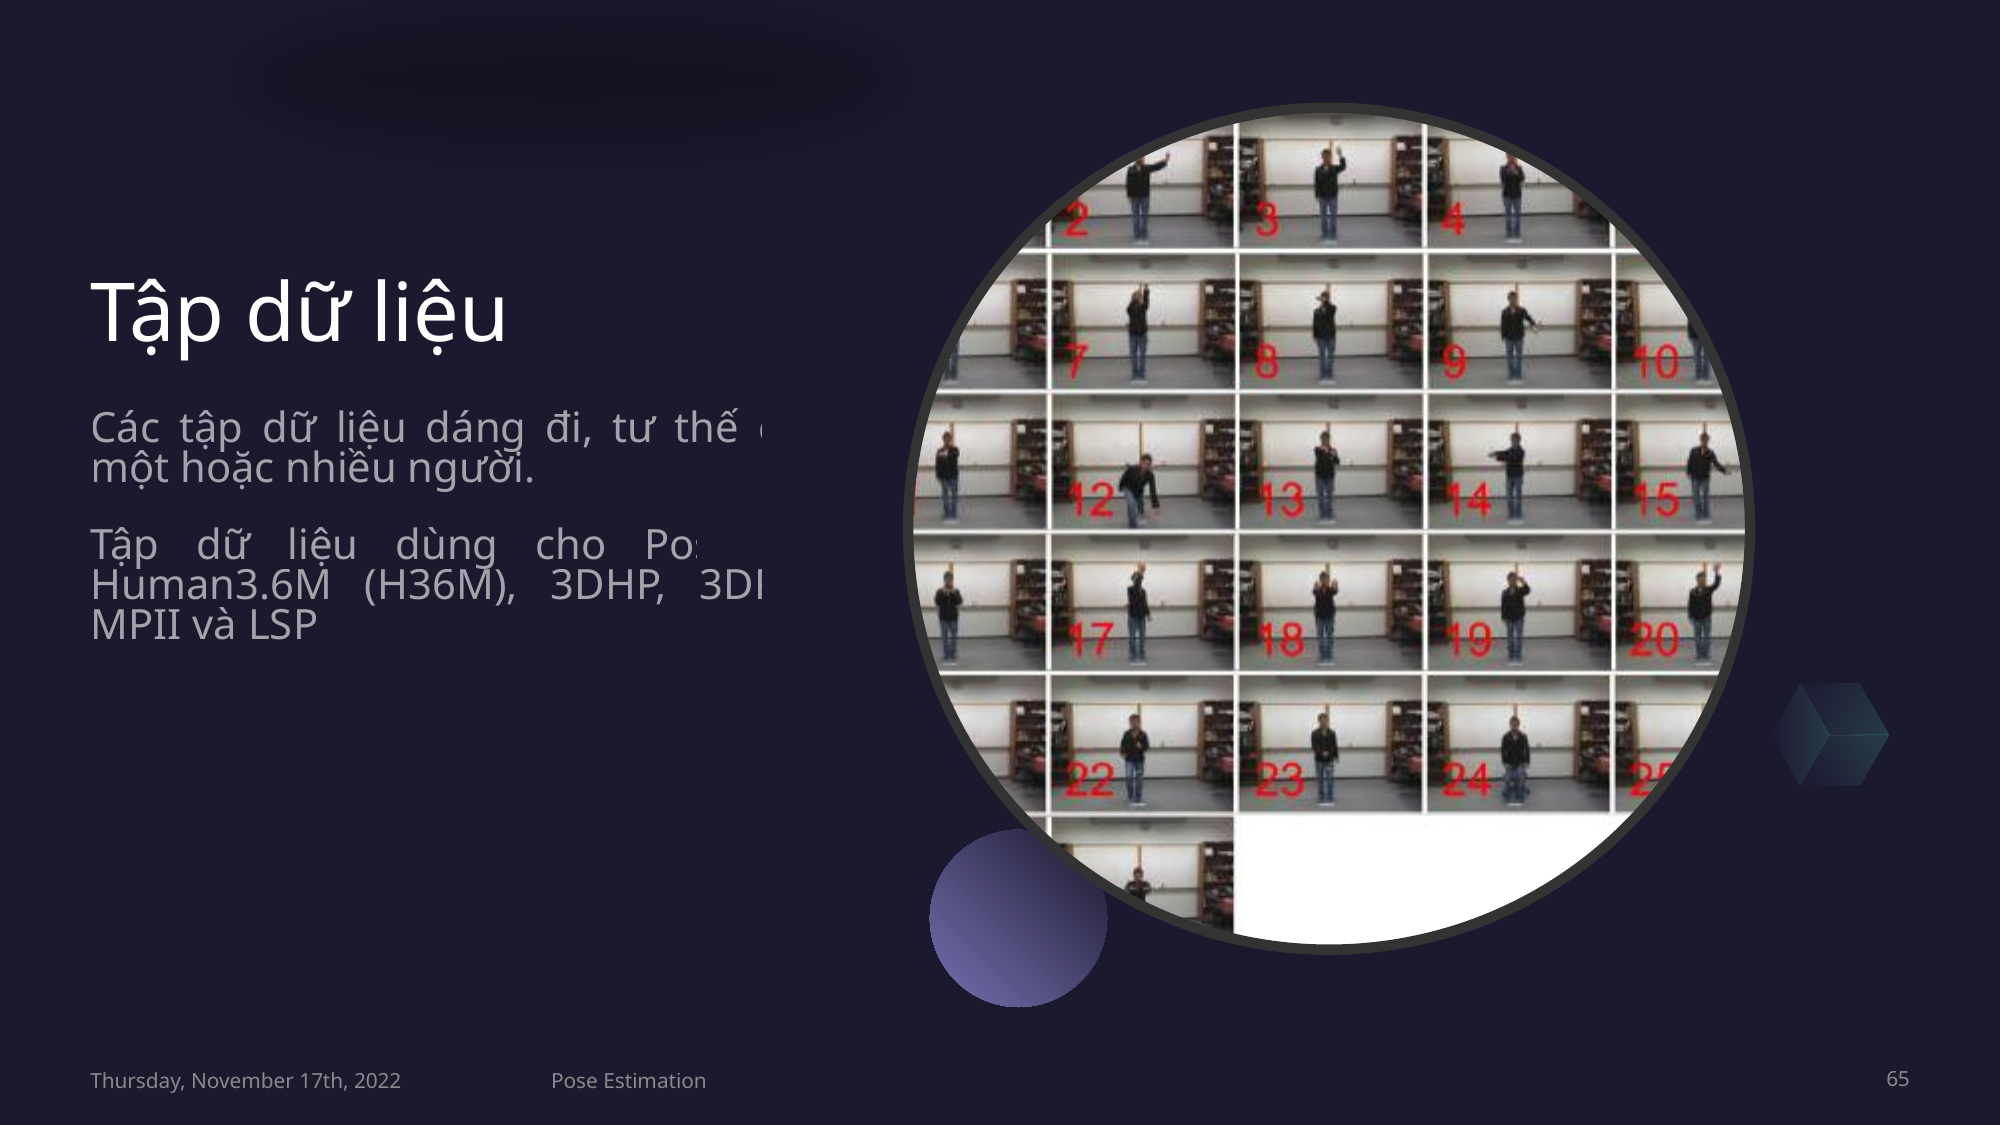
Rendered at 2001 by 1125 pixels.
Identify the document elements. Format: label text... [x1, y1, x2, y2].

picture [908, 107, 1751, 950]
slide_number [90, 1067, 522, 1093]
title Tập dữ liệu [90, 257, 676, 358]
list Các tập dữ liệu dáng đi, tư thế của một hoặc nhiều người. Tập dữ liệu dùng cho PoseAug: Human3.6M (H36M), 3DHP, 3DPW, MPII và LSP [90, 410, 829, 814]
footer Pose Estimation [551, 1067, 1598, 1093]
slide_number 65 [1632, 1067, 1910, 1093]
